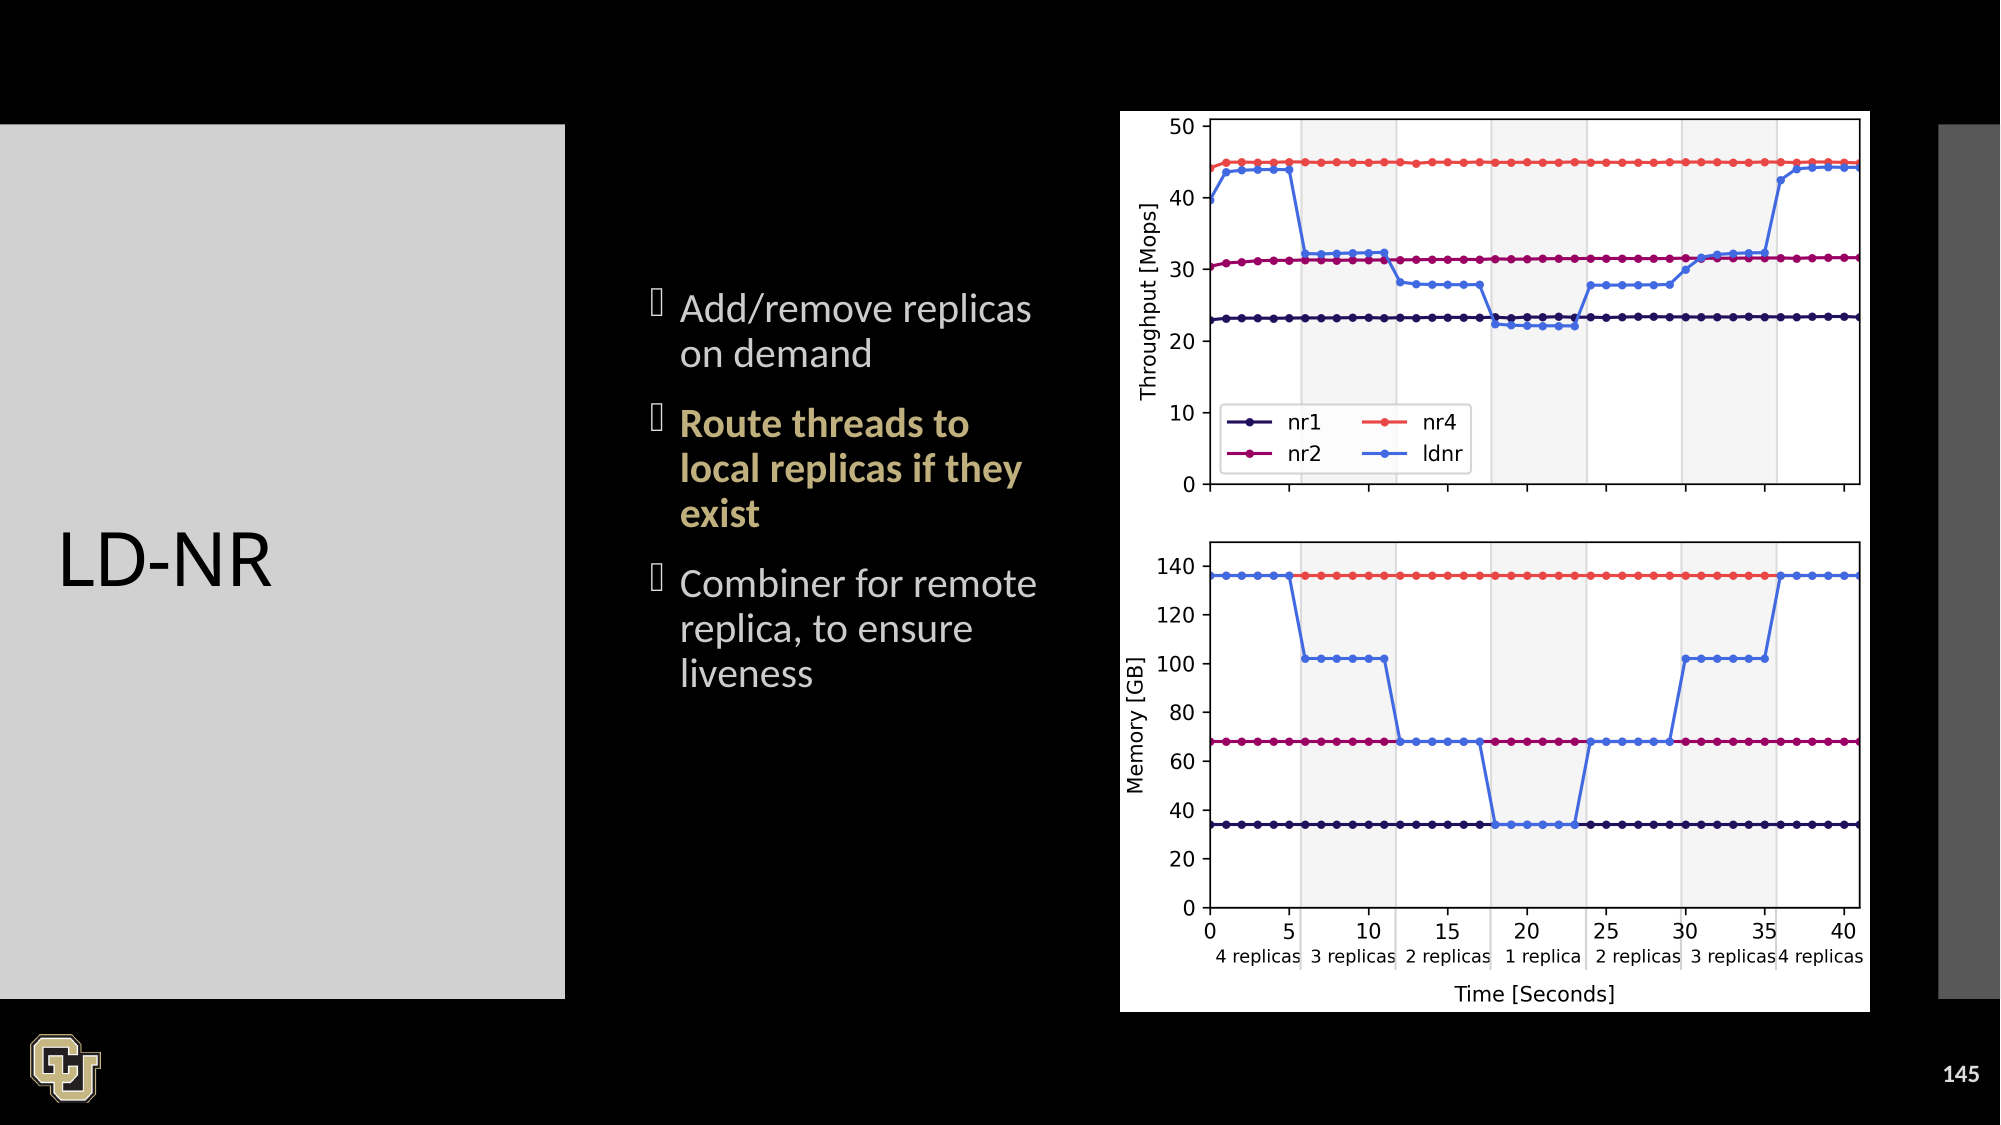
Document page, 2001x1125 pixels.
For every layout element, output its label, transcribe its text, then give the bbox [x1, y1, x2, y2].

picture [1119, 111, 1871, 1012]
slide_number 145 [1744, 1042, 1996, 1103]
list Add/remove replicas on demand Route threads to local replicas if they exist Combiner for remote replica, to ensure liveness [634, 141, 1058, 982]
title LD-NR [41, 184, 525, 940]
